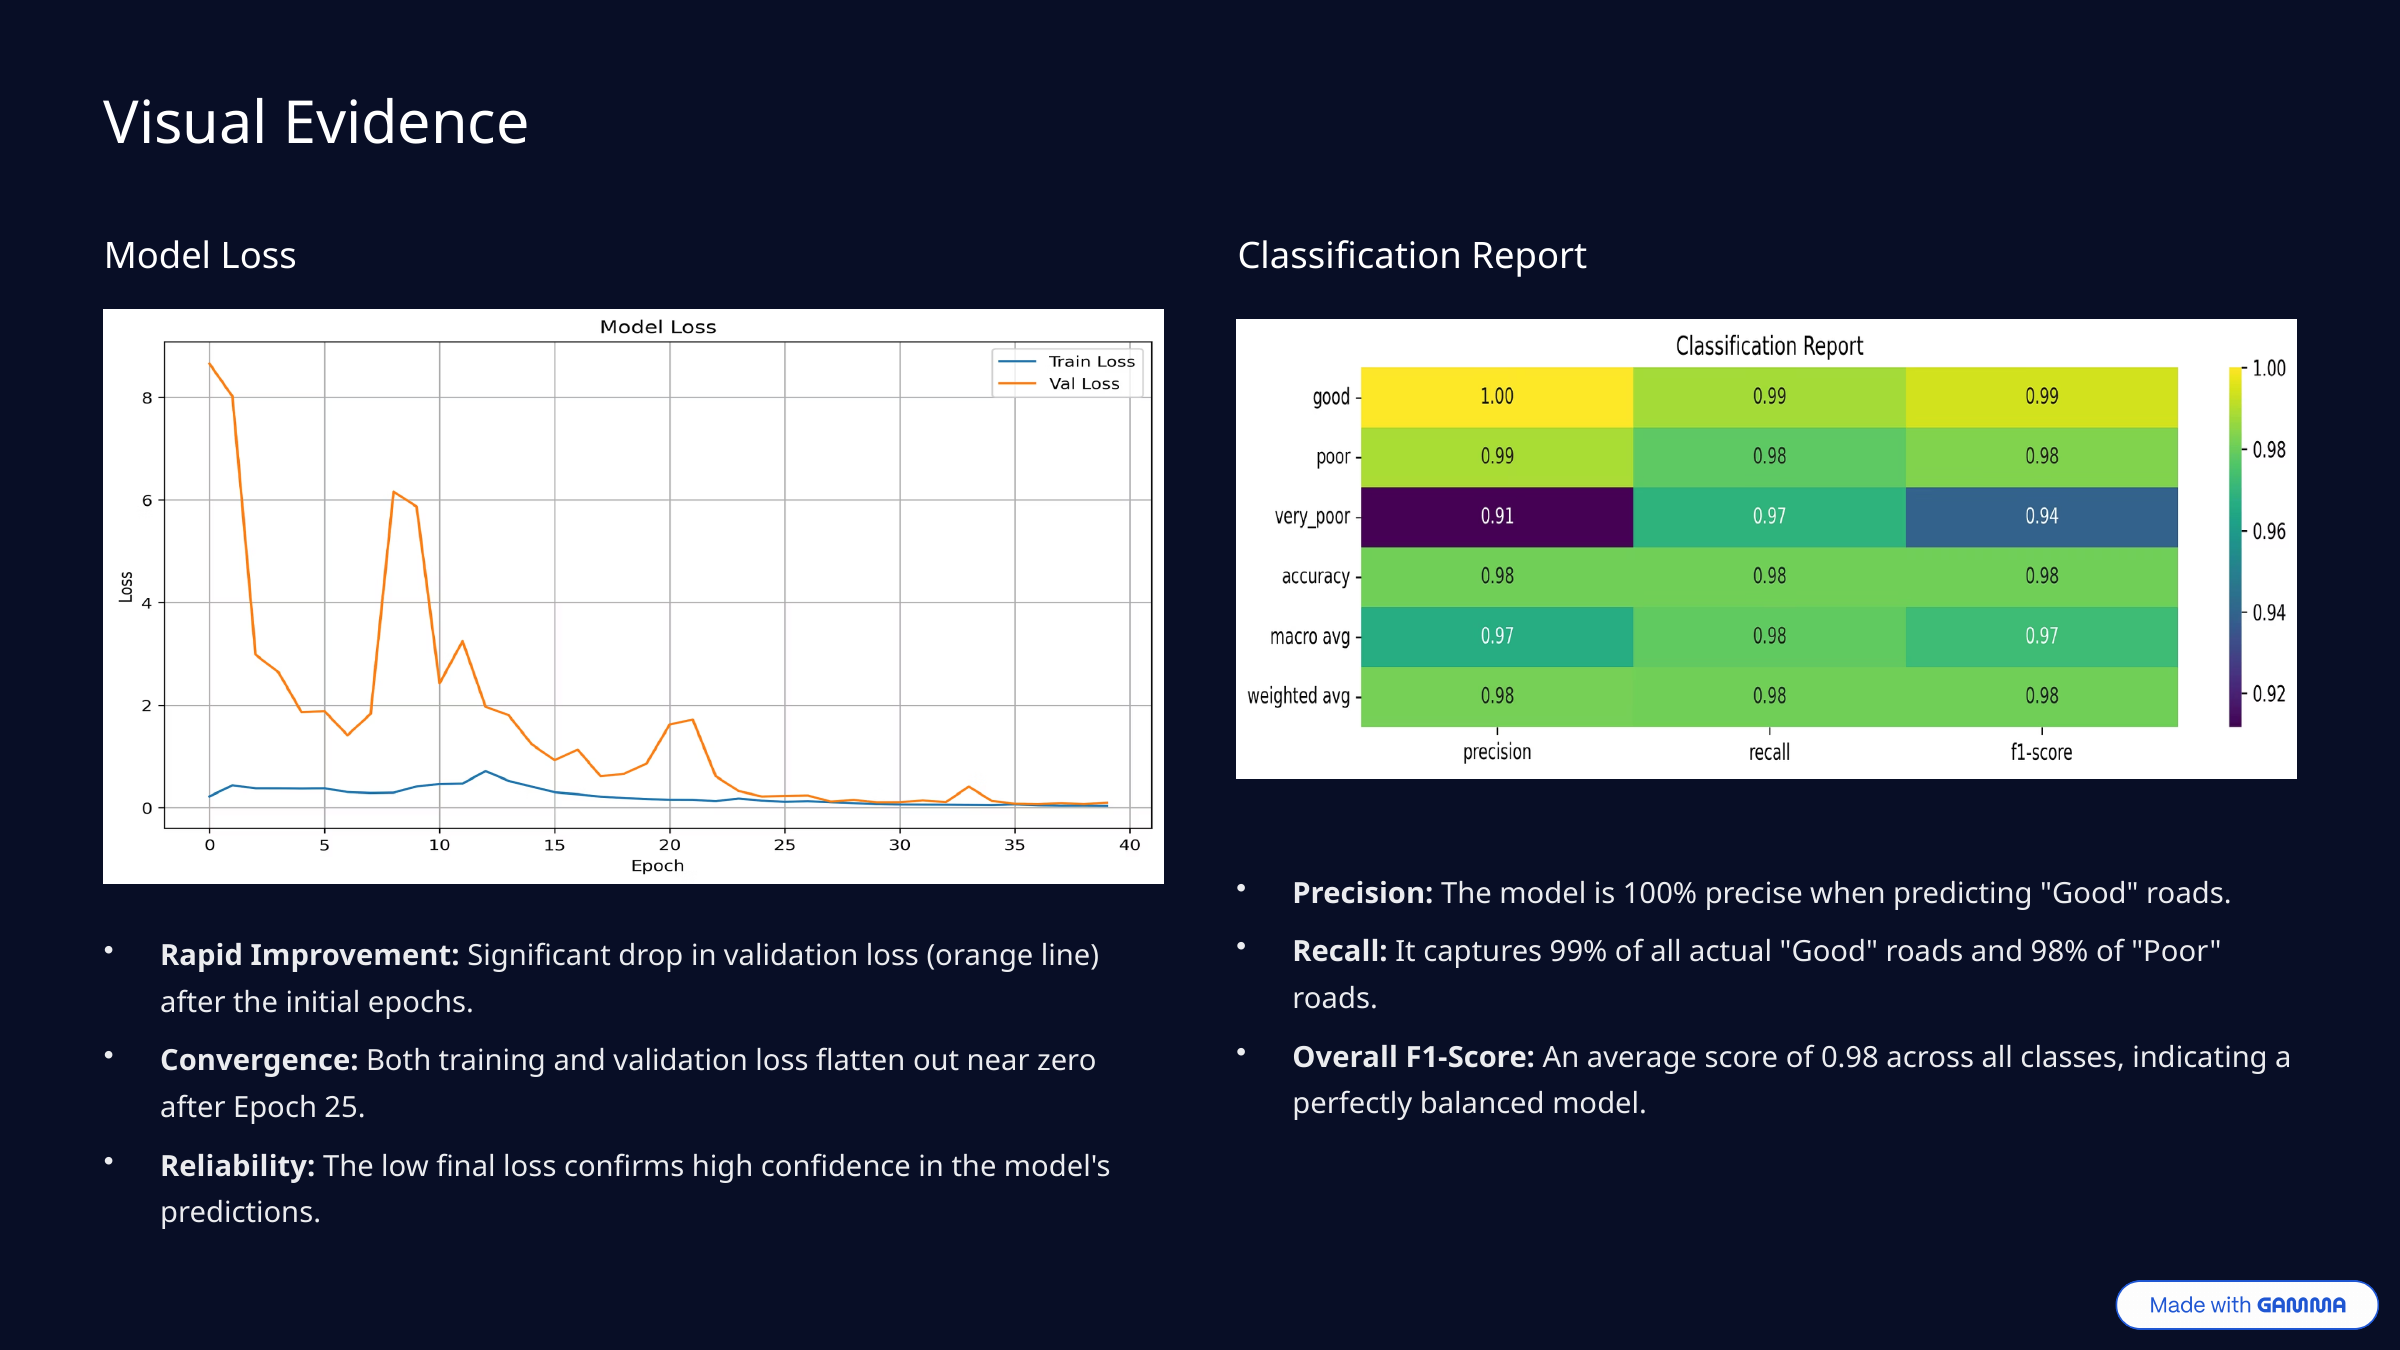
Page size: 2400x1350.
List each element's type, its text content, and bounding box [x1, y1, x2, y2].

text_box Model Loss [103, 230, 476, 277]
picture [103, 309, 1164, 884]
text_box Recall: It captures 99% of all actual "Good" roads and 98% of "Poor" roads. [1236, 920, 2296, 1016]
text_box Classification Report [1237, 230, 1609, 277]
picture [1236, 319, 2297, 779]
text_box Visual Evidence [103, 81, 698, 156]
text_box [2075, 1265, 2373, 1336]
text_box Convergence: Both training and validation loss flatten out near zero after Epoch 25. [103, 1029, 1164, 1134]
text_box Reliability: The low final loss confirms high confidence in the model's predictions. [103, 1134, 1164, 1339]
text_box Rapid Improvement: Significant drop in validation loss (orange line) after the initial epochs. [103, 924, 1164, 1029]
text_box Overall F1-Score: An average score of 0.98 across all classes, indicating a perfectly balanced model. [1236, 1025, 2296, 1121]
text_box Precision: The model is 100% precise when predicting "Good" roads. [1236, 862, 2296, 911]
picture [2106, 1271, 2389, 1339]
